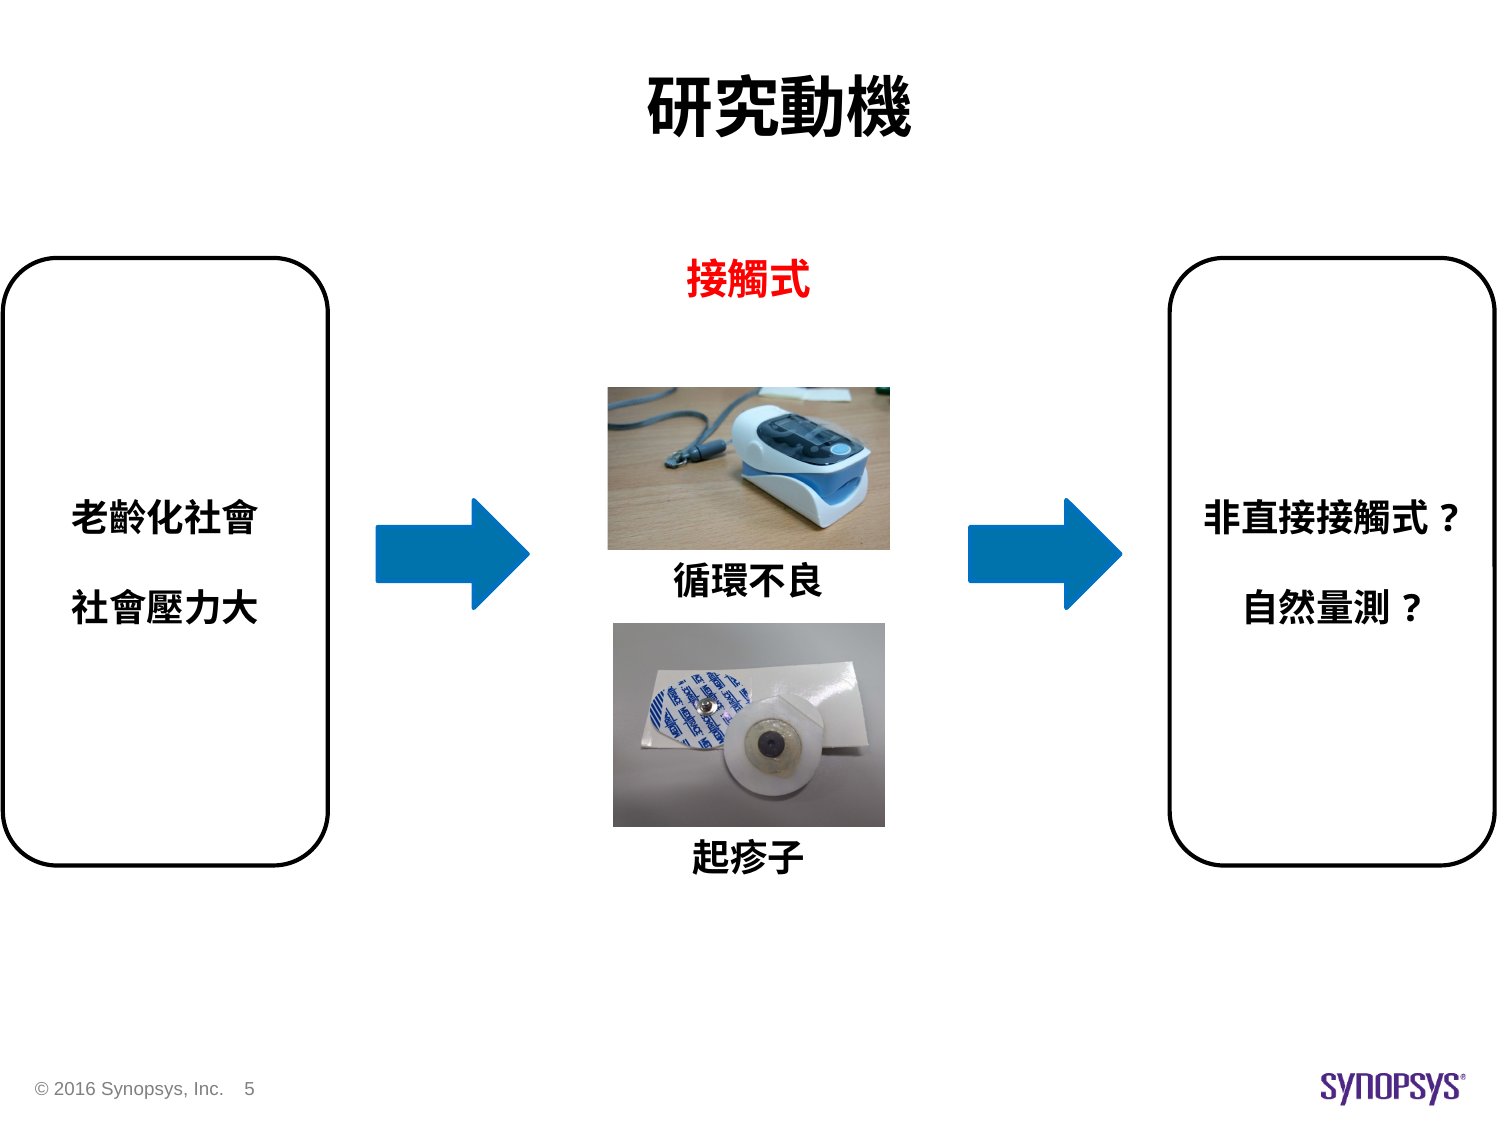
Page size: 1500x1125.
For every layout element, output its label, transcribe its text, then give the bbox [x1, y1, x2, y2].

text_box [968, 498, 1123, 610]
text_box 非直接接觸式? 自然量測? [1167, 255, 1497, 868]
text_box 老齡化社會 社會壓力大 [0, 255, 330, 868]
title 研究動機 [75, 11, 1500, 199]
text_box 循環不良 [647, 560, 850, 610]
text_box 接觸式 [671, 245, 827, 311]
text_box 起疹子 [647, 835, 851, 887]
picture [613, 623, 885, 828]
picture [1321, 1073, 1466, 1108]
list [607, 387, 890, 551]
text_box [375, 498, 530, 610]
